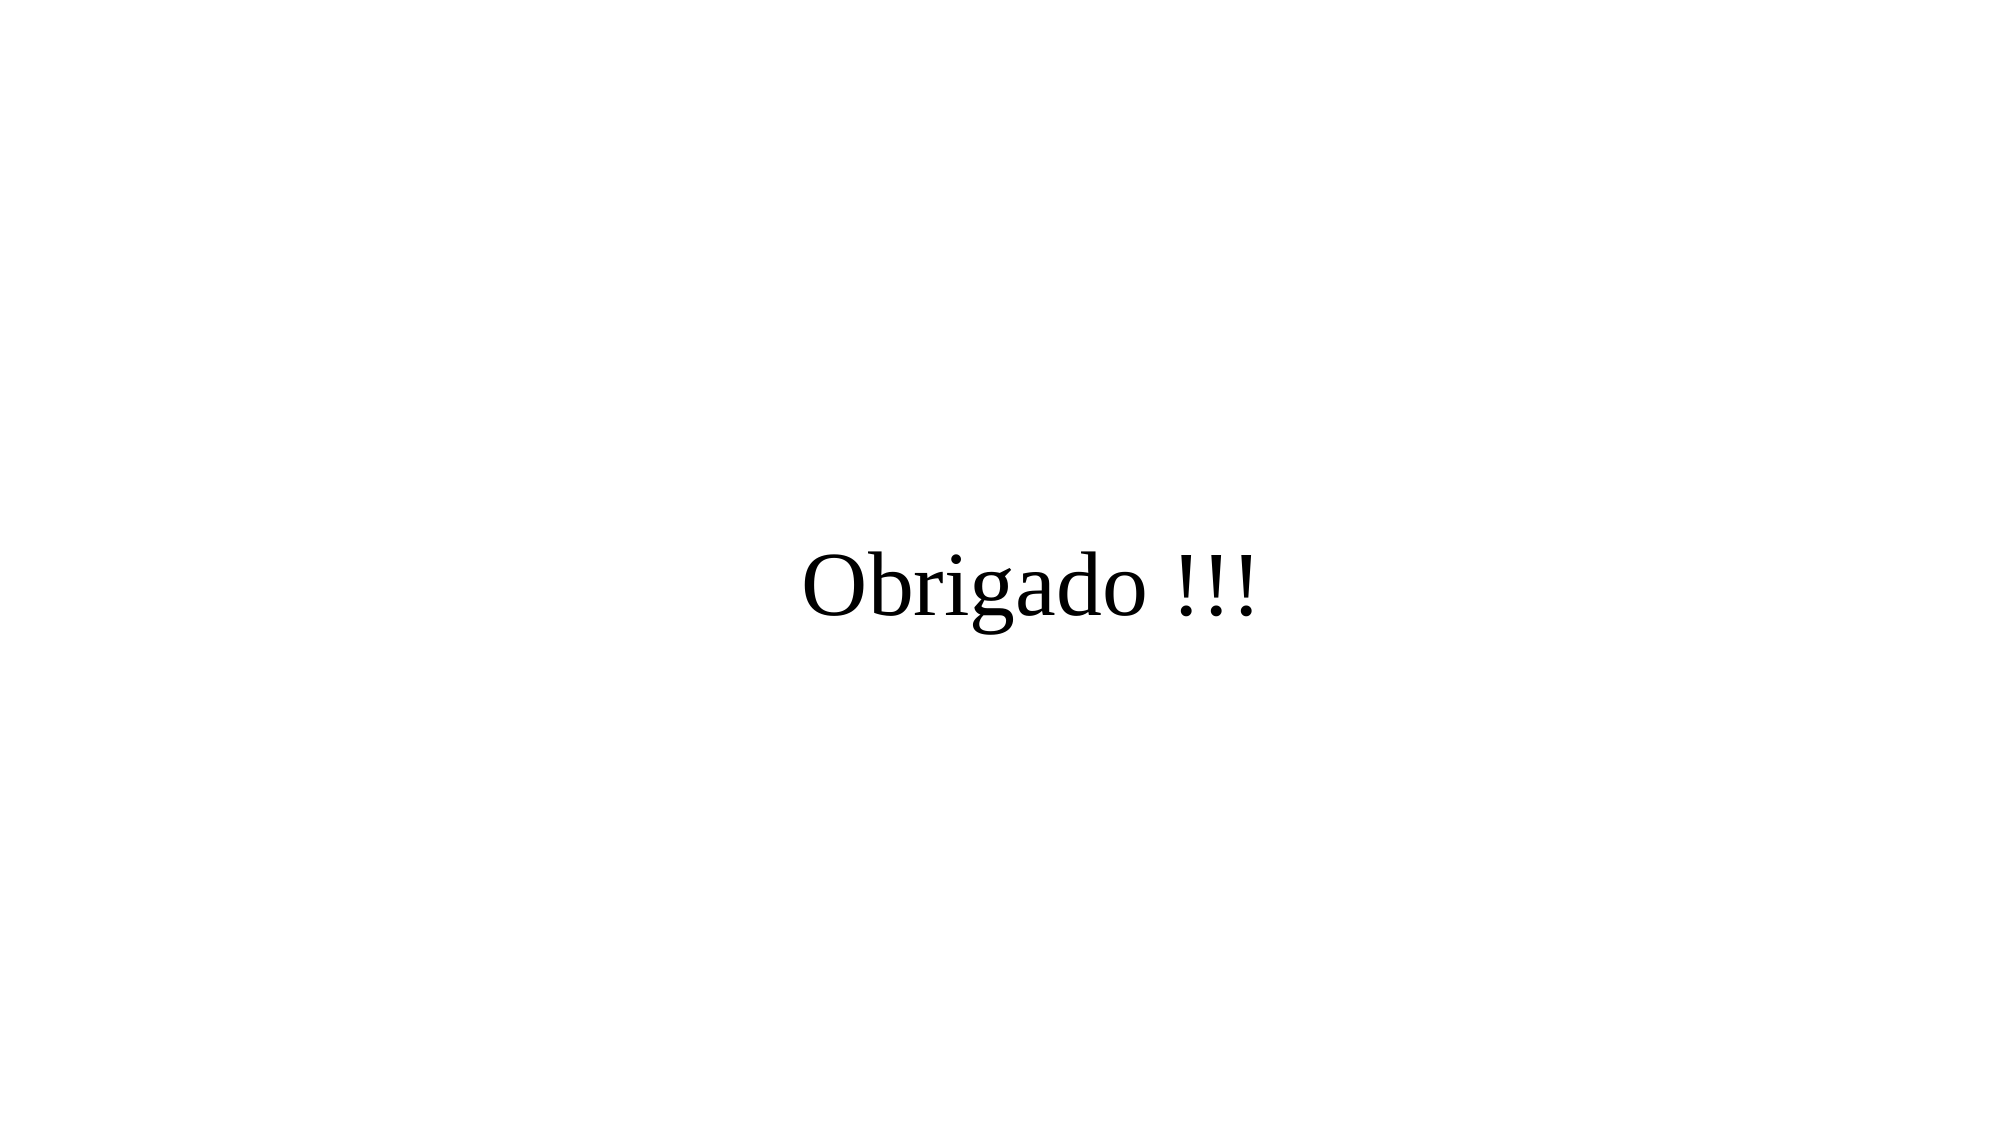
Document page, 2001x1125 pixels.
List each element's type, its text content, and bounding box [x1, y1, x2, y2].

title Obrigado !!! [170, 477, 1896, 695]
